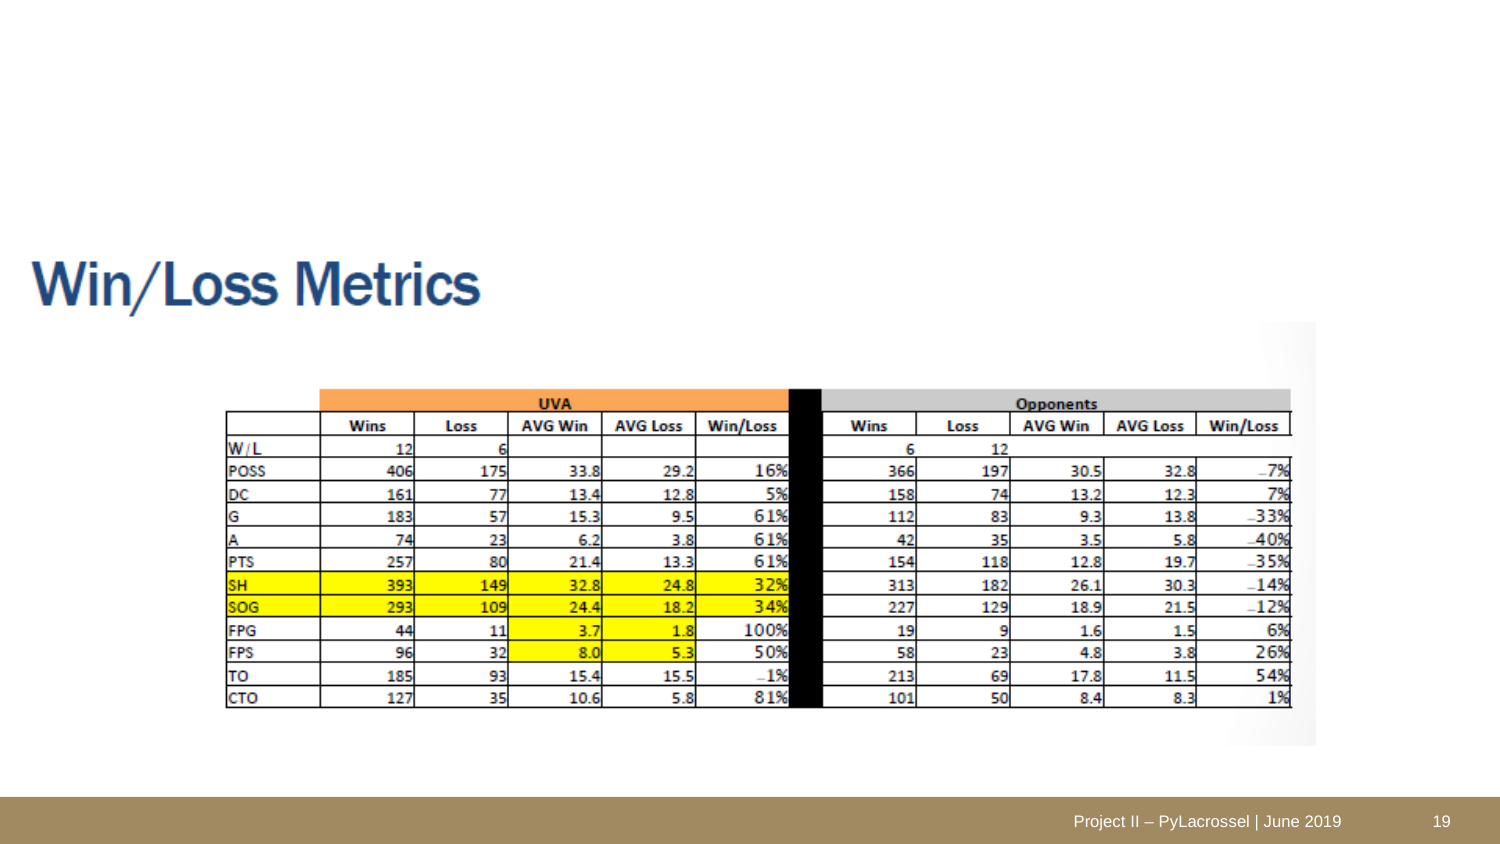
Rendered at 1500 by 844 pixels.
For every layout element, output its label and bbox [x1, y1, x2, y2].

picture [9, 213, 1316, 746]
